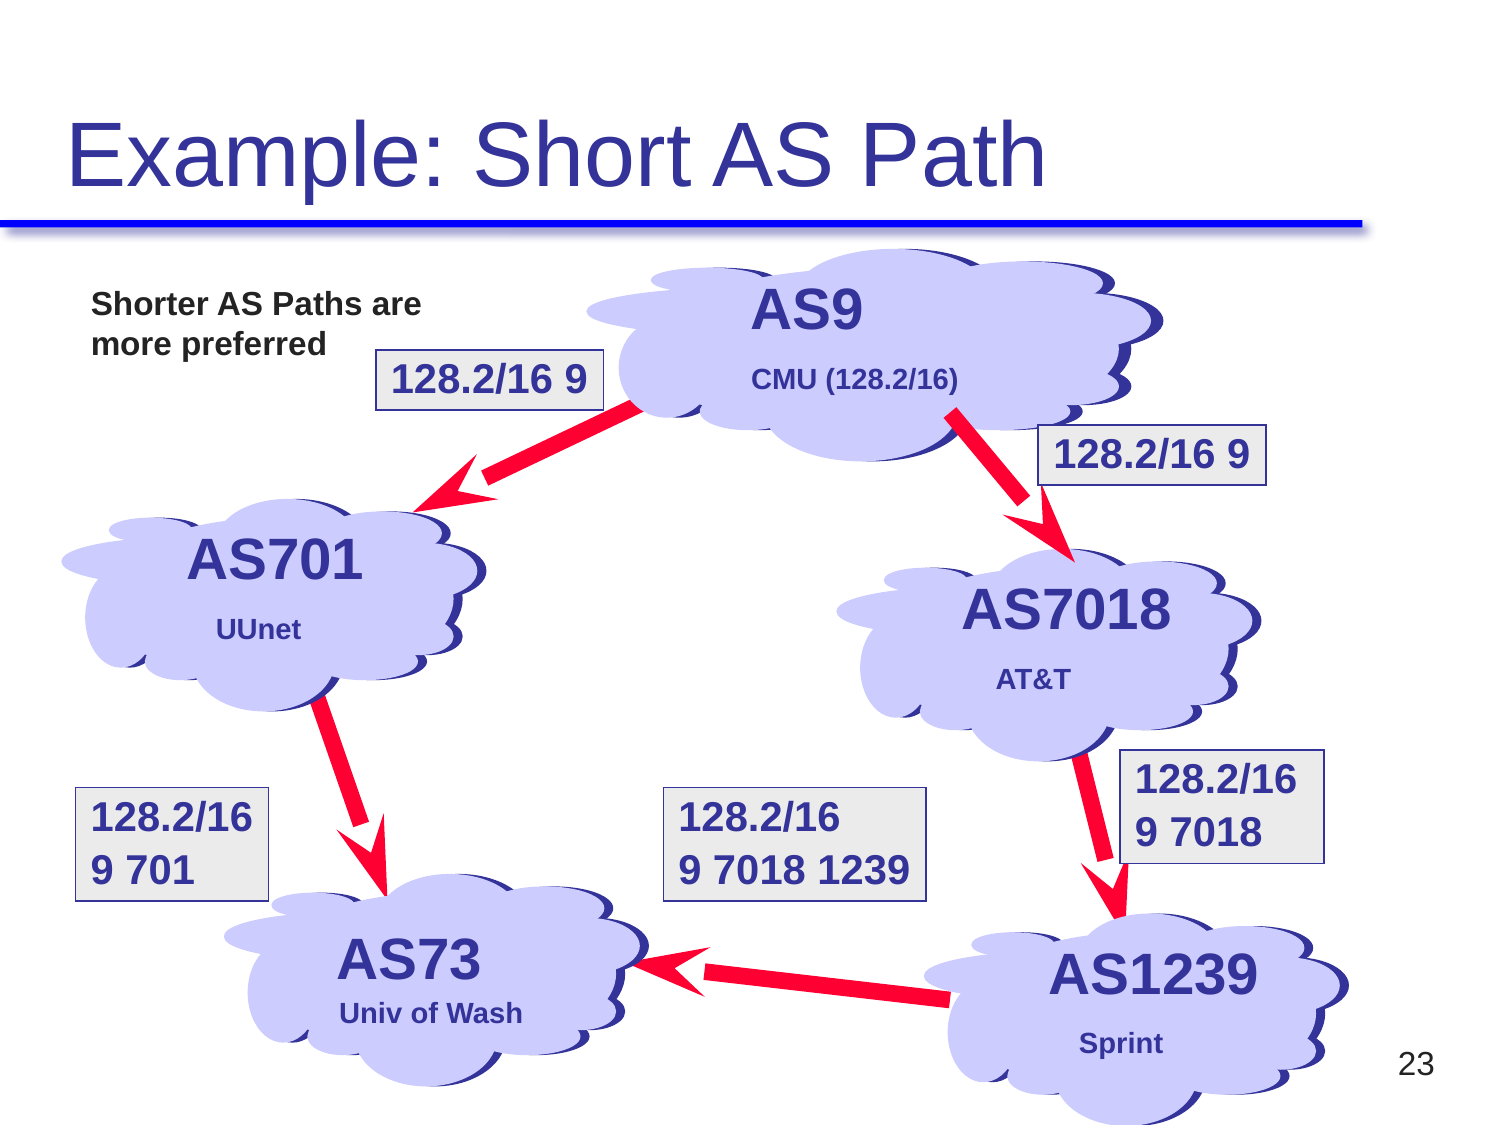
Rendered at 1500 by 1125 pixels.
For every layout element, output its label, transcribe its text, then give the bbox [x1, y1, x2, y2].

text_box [587, 249, 1163, 461]
text_box 128.2/16 9 7018 [1119, 750, 1325, 864]
text_box Shorter AS Paths are more preferred [75, 274, 447, 370]
text_box 128.2/16 9 7018 1239 [663, 787, 926, 901]
text_box 128.2/16 9 [1038, 424, 1266, 486]
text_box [924, 914, 1349, 1125]
text_box 128.2/16 9 701 [75, 787, 269, 901]
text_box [62, 499, 486, 711]
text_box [837, 549, 1261, 761]
text_box 128.2/16 9 [375, 349, 582, 411]
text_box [224, 874, 649, 1086]
title Example: Short AS Path [49, 24, 1451, 213]
slide_number 23 [1353, 1024, 1451, 1101]
